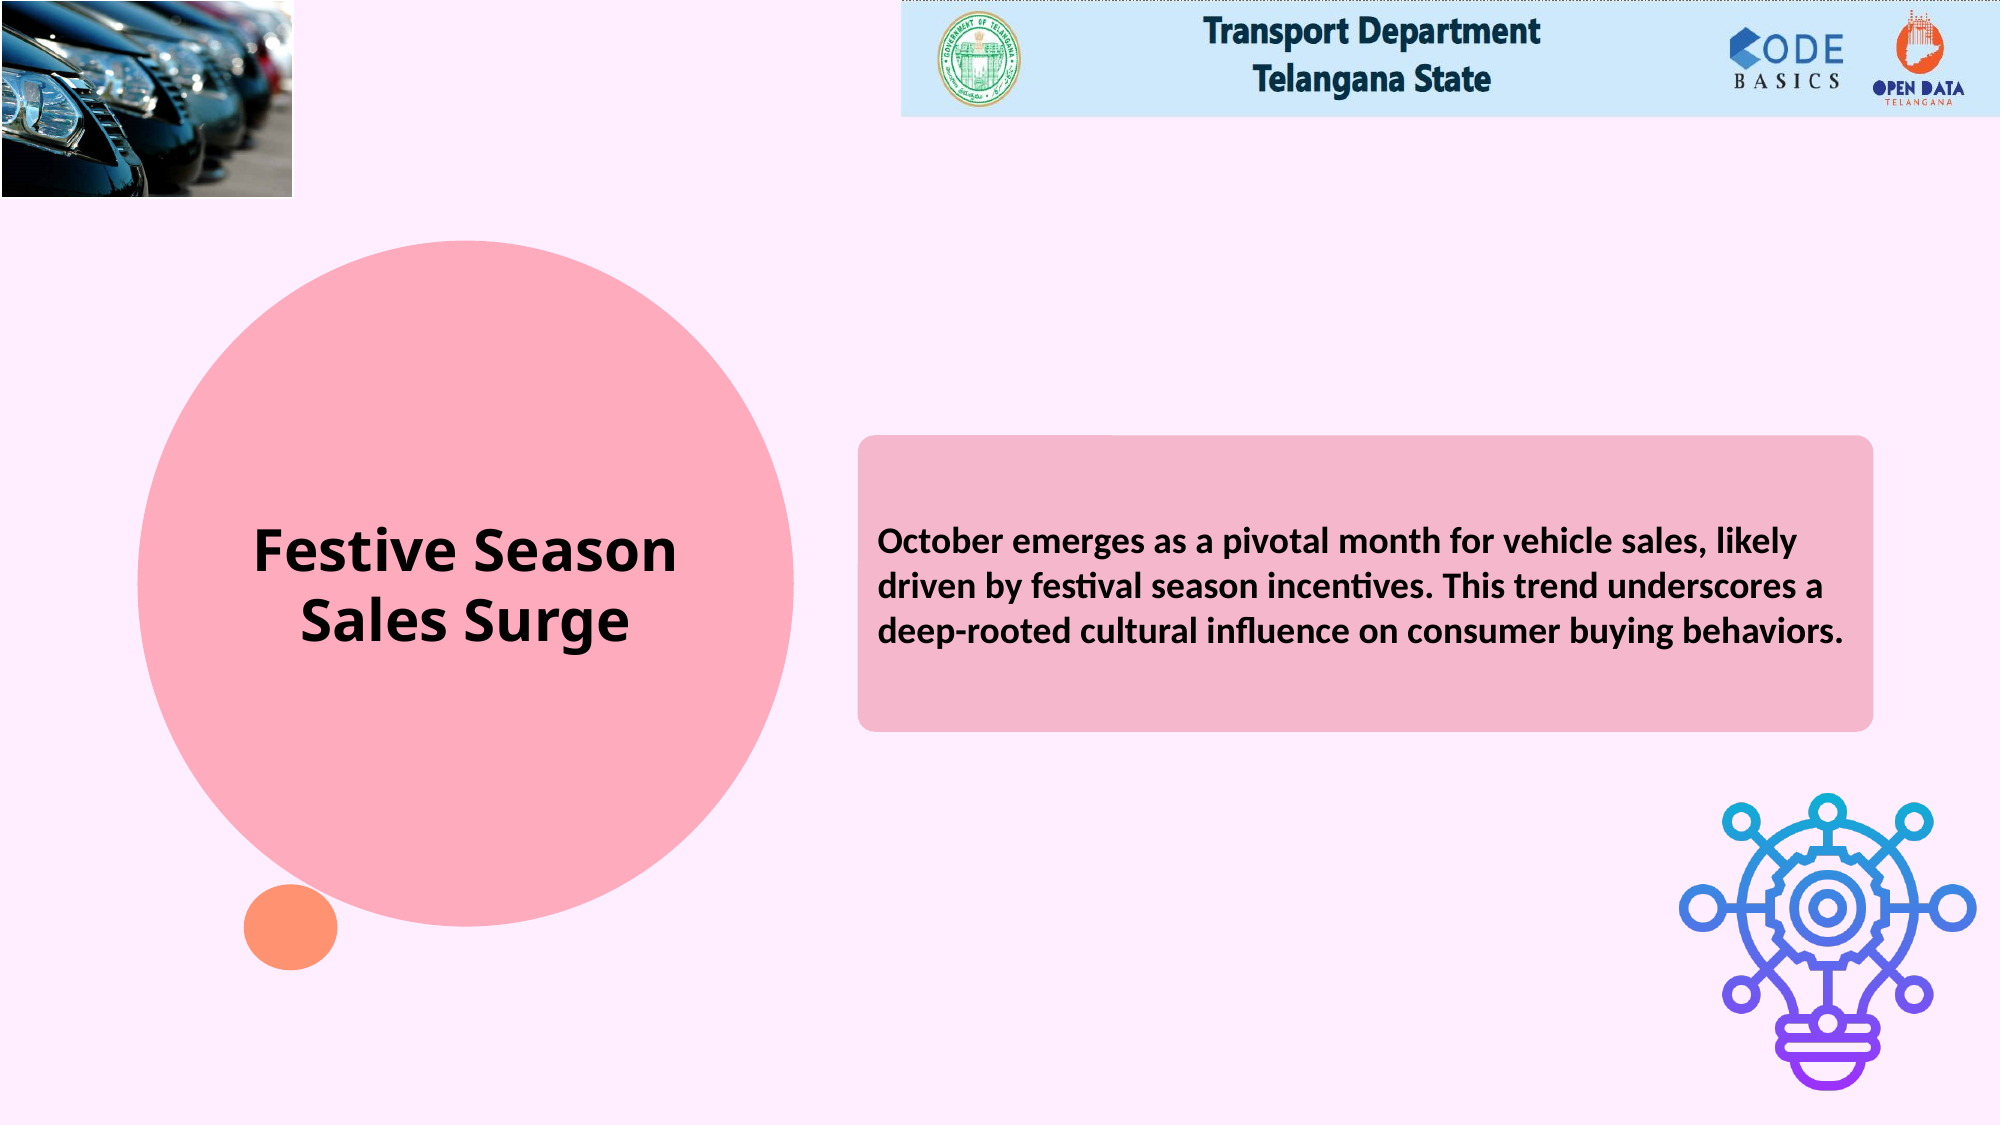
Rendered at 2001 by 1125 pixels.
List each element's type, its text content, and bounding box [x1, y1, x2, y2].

picture [1674, 788, 1981, 1095]
text_box Festive Season Sales Surge [136, 239, 795, 928]
text_box [242, 883, 339, 972]
text_box [0, 0, 294, 199]
picture [901, 0, 2000, 119]
picture [0, 4, 293, 199]
text_box October emerges as a pivotal month for vehicle sales, likely driven by festival season incentives. This trend underscores a deep-rooted cultural influence on consumer buying behaviors. [856, 434, 1875, 733]
